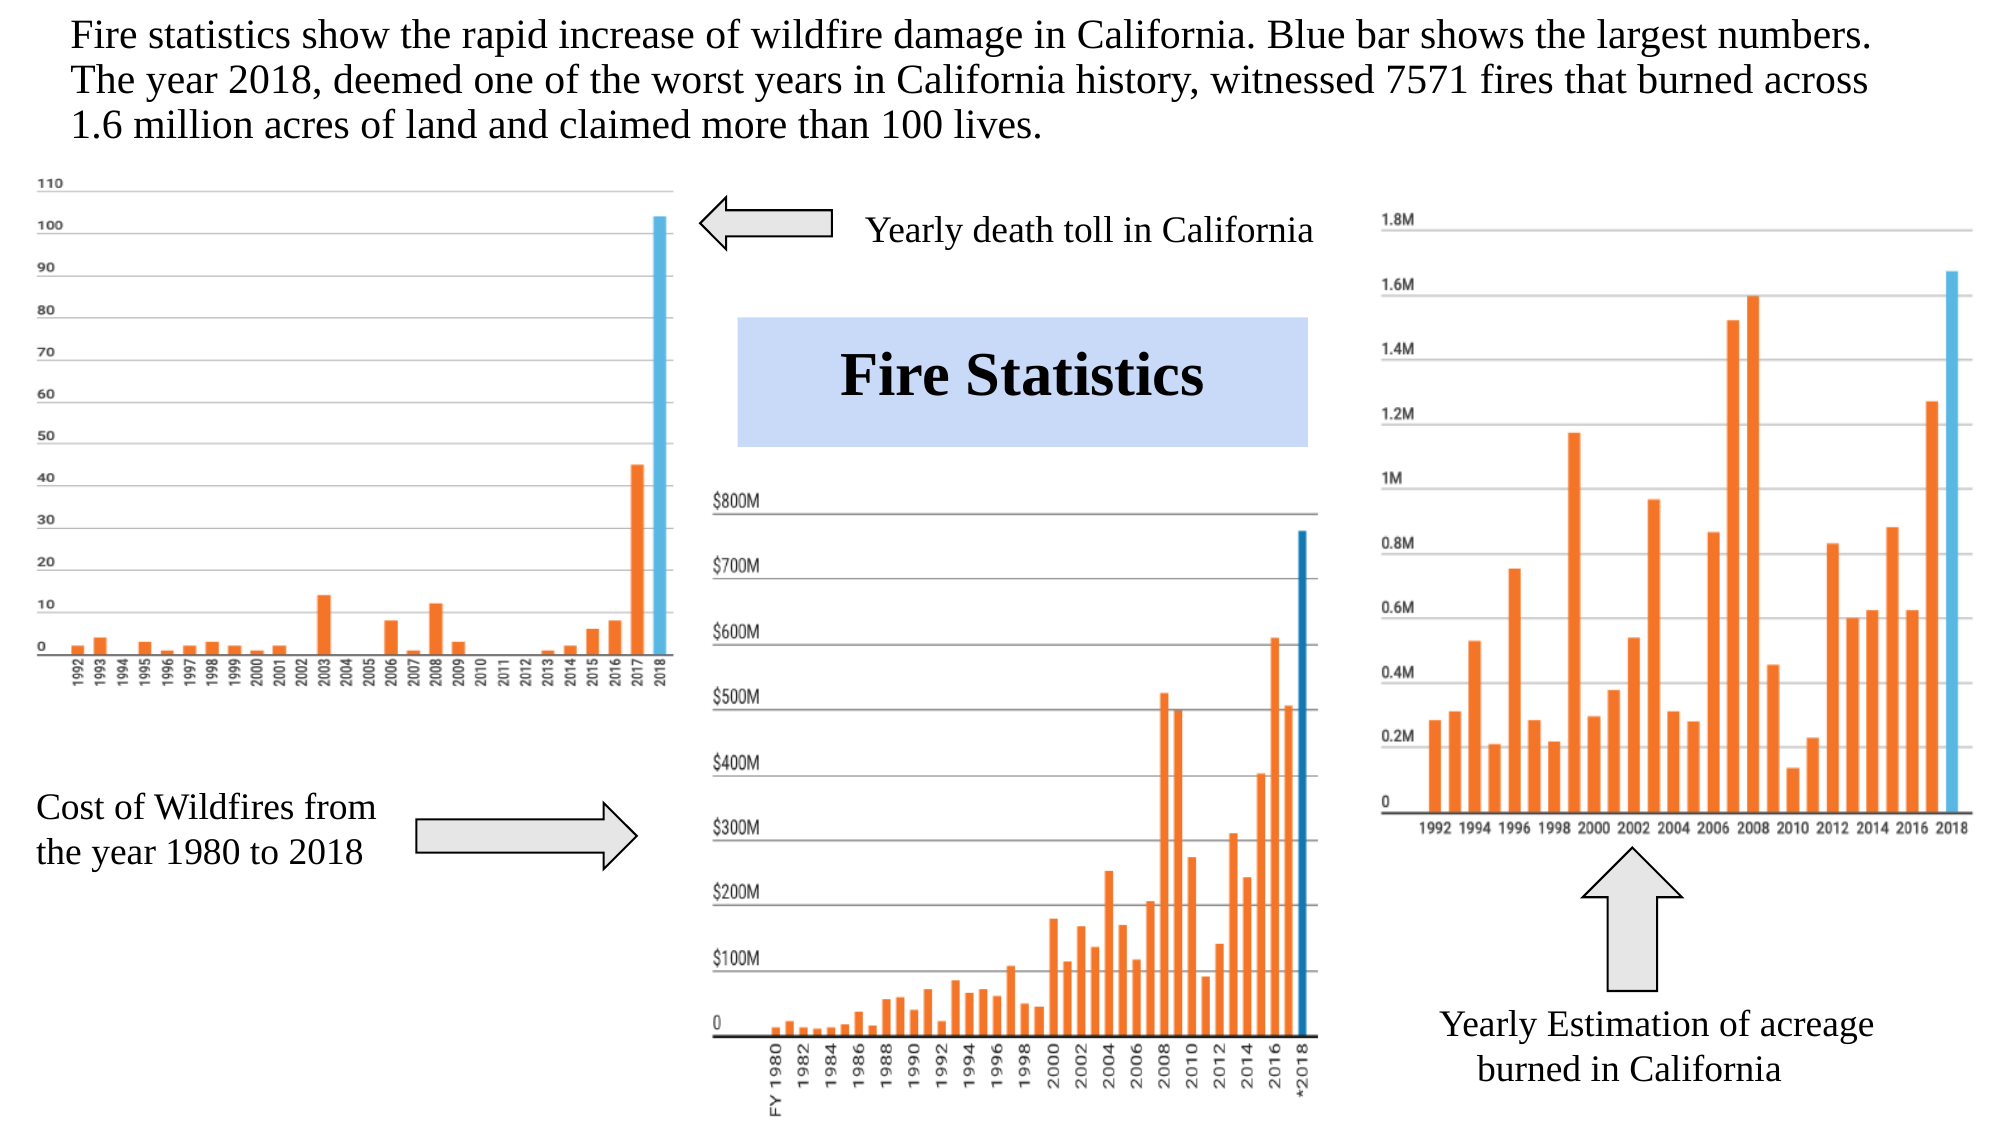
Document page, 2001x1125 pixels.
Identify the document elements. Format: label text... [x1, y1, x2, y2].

picture [1355, 195, 1992, 856]
text_box Cost of Wildfires from the year 1980 to 2018 [21, 774, 394, 880]
title Fire statistics show the rapid increase of wildfire damage in California. Blue bar shows the largest numbers. The year 2018, deemed one of the worst years in California history, witnessed 7571 fires that burned across 1.6 million acres of land and claimed more than 100 lives. [55, 0, 1945, 156]
picture [0, 155, 1343, 1125]
text_box [1582, 863, 1682, 992]
text_box [706, 197, 832, 250]
text_box Fire Statistics [737, 317, 1308, 447]
text_box [416, 802, 637, 870]
text_box Yearly Estimation of acreage burned in California [1424, 991, 1908, 1096]
text_box Yearly death toll in California [849, 197, 1352, 258]
